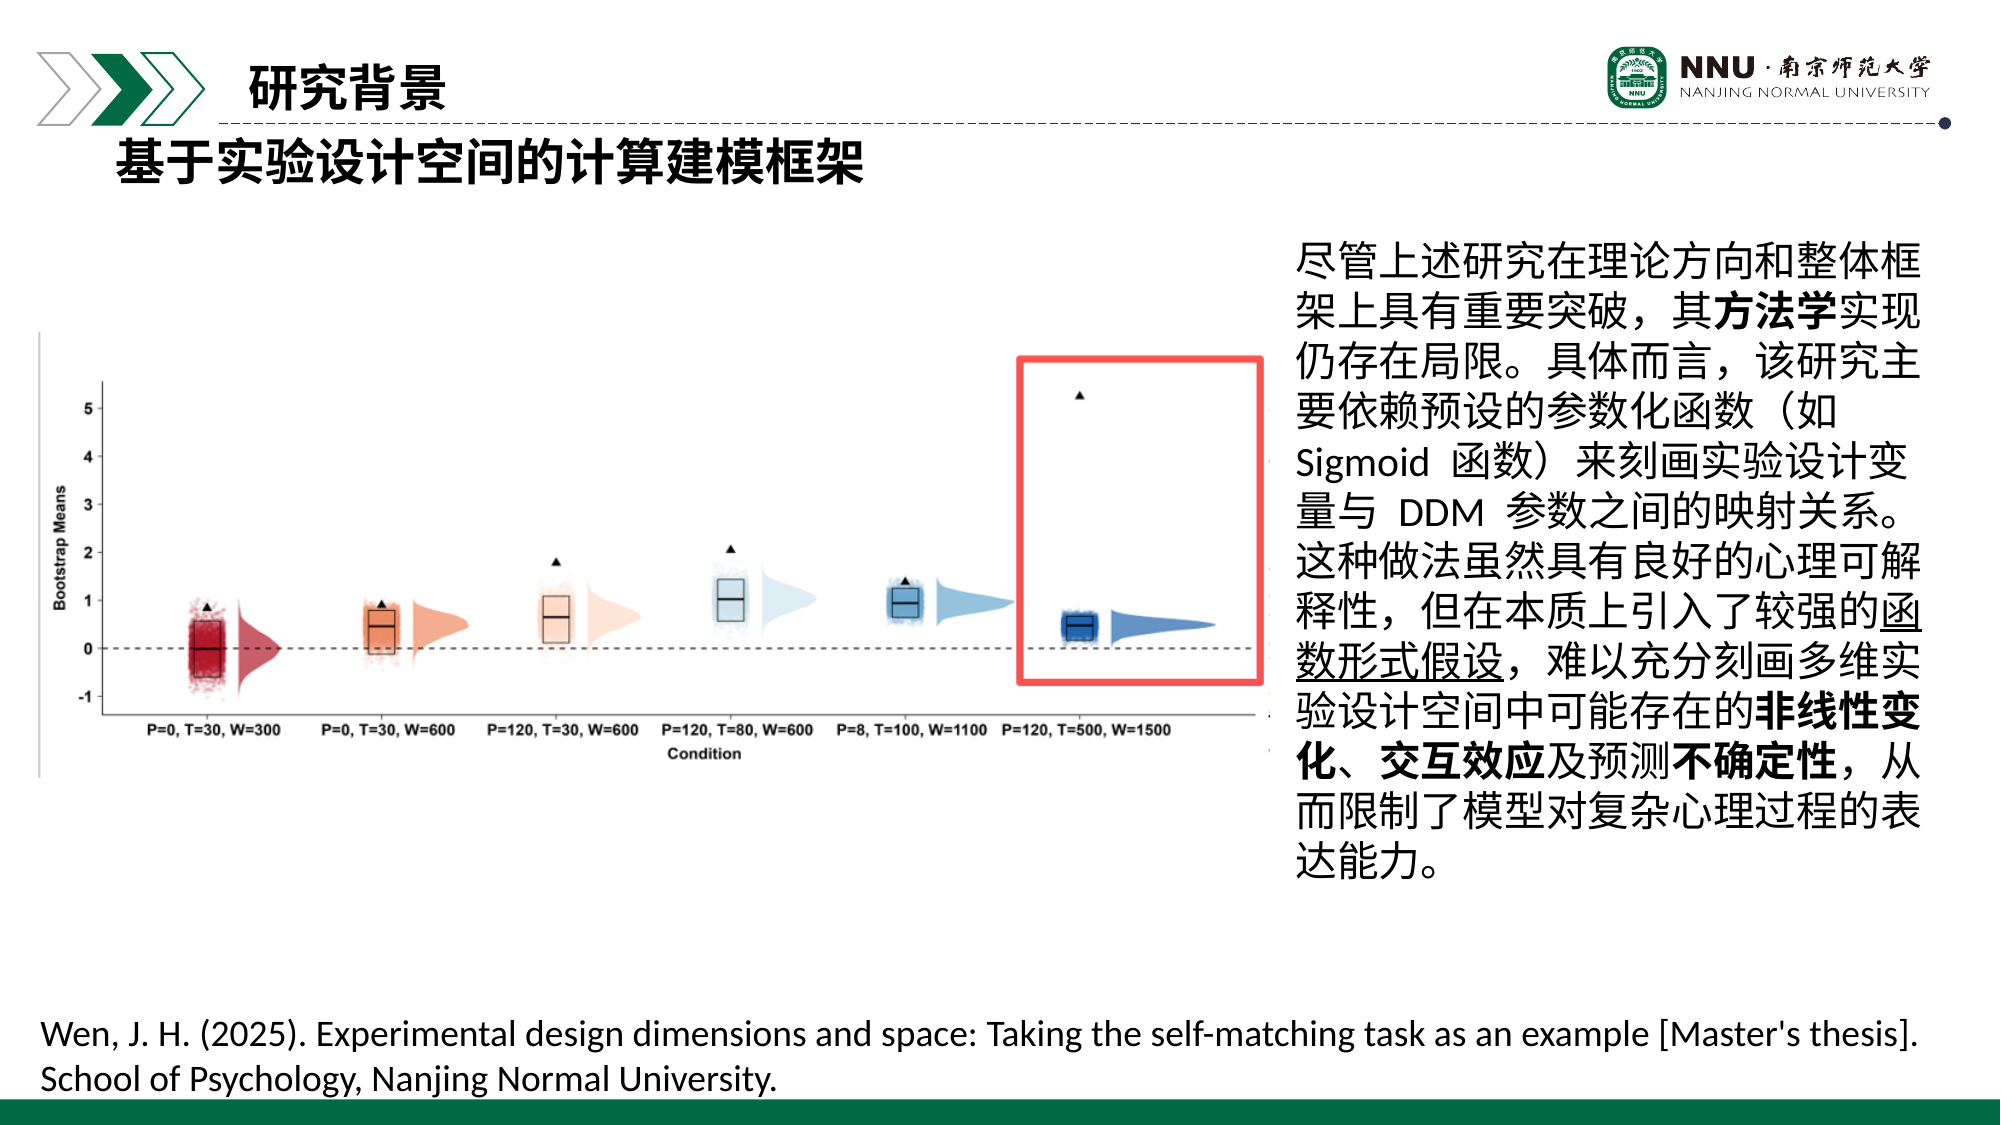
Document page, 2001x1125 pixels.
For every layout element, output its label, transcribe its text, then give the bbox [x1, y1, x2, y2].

text_box [90, 53, 153, 126]
text_box 基于实验设计空间的计算建模框架 [100, 123, 1583, 190]
text_box 研究背景 [233, 49, 464, 122]
text_box Wen, J. H. (2025). Experimental design dimensions and space: Taking the self-matching task as an example [Master's thesis]. School of Psychology, Nanjing Normal University. [25, 1001, 1979, 1107]
text_box [38, 53, 101, 125]
text_box [142, 53, 205, 123]
text_box 尽管上述研究在理论方向和整体框架上具有重要突破，其方法学实现仍存在局限。具体而言，该研究主要依赖预设的参数化函数（如 Sigmoid 函数）来刻画实验设计变量与 DDM 参数之间的映射关系。这种做法虽然具有良好的心理可解释性，但在本质上引入了较强的函数形式假设，难以充分刻画多维实验设计空间中可能存在的非线性变化、交互效应及预测不确定性，从而限制了模型对复杂心理过程的表达能力。 [1280, 226, 1945, 892]
text_box [0, 1098, 2000, 1125]
picture [38, 331, 1271, 778]
picture [1583, 0, 1960, 215]
